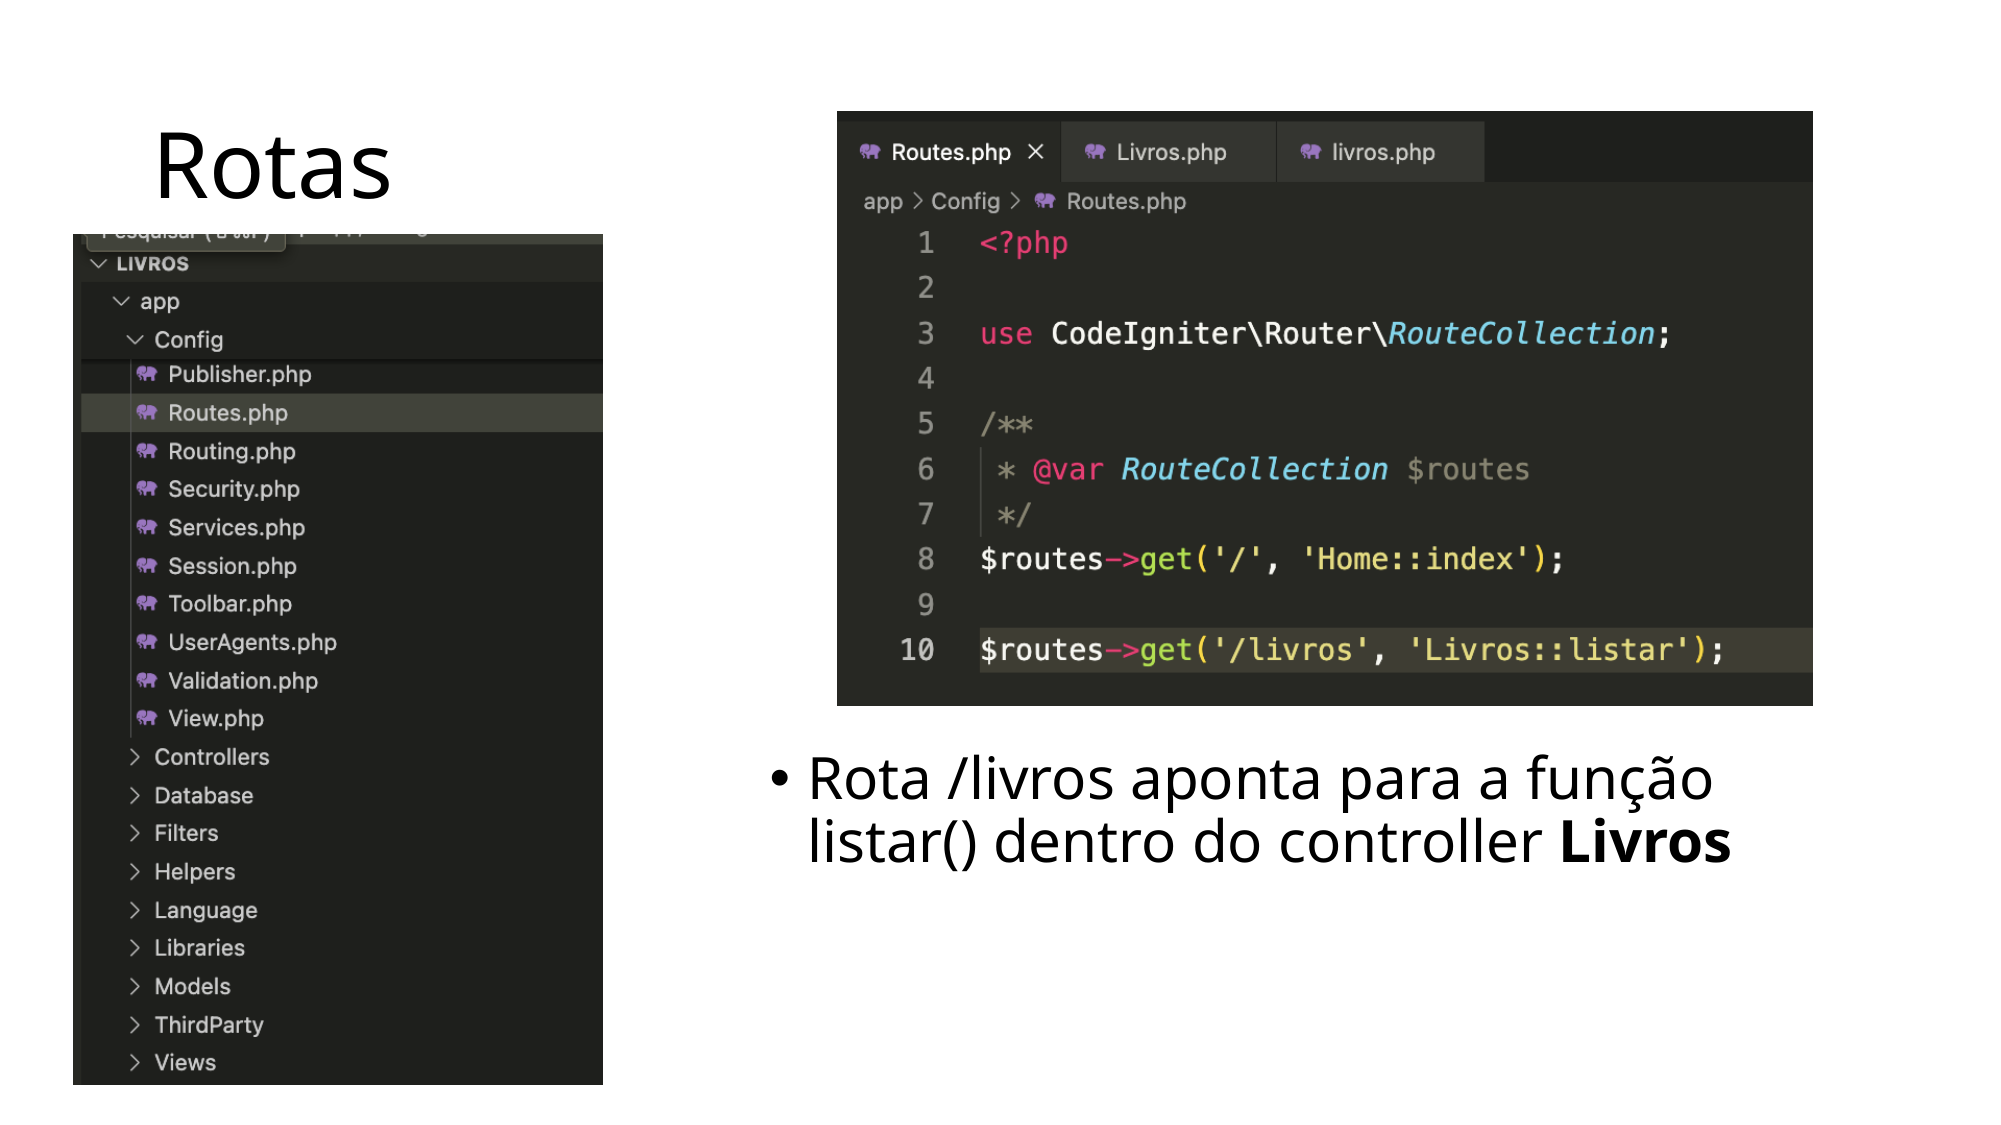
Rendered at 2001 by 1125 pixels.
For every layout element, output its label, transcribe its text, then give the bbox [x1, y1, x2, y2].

list Rota /livros aponta para a função listar() dentro do controller Livros [754, 741, 1863, 1014]
title Rotas [137, 59, 1863, 278]
picture [836, 111, 1813, 706]
picture [73, 234, 604, 1086]
